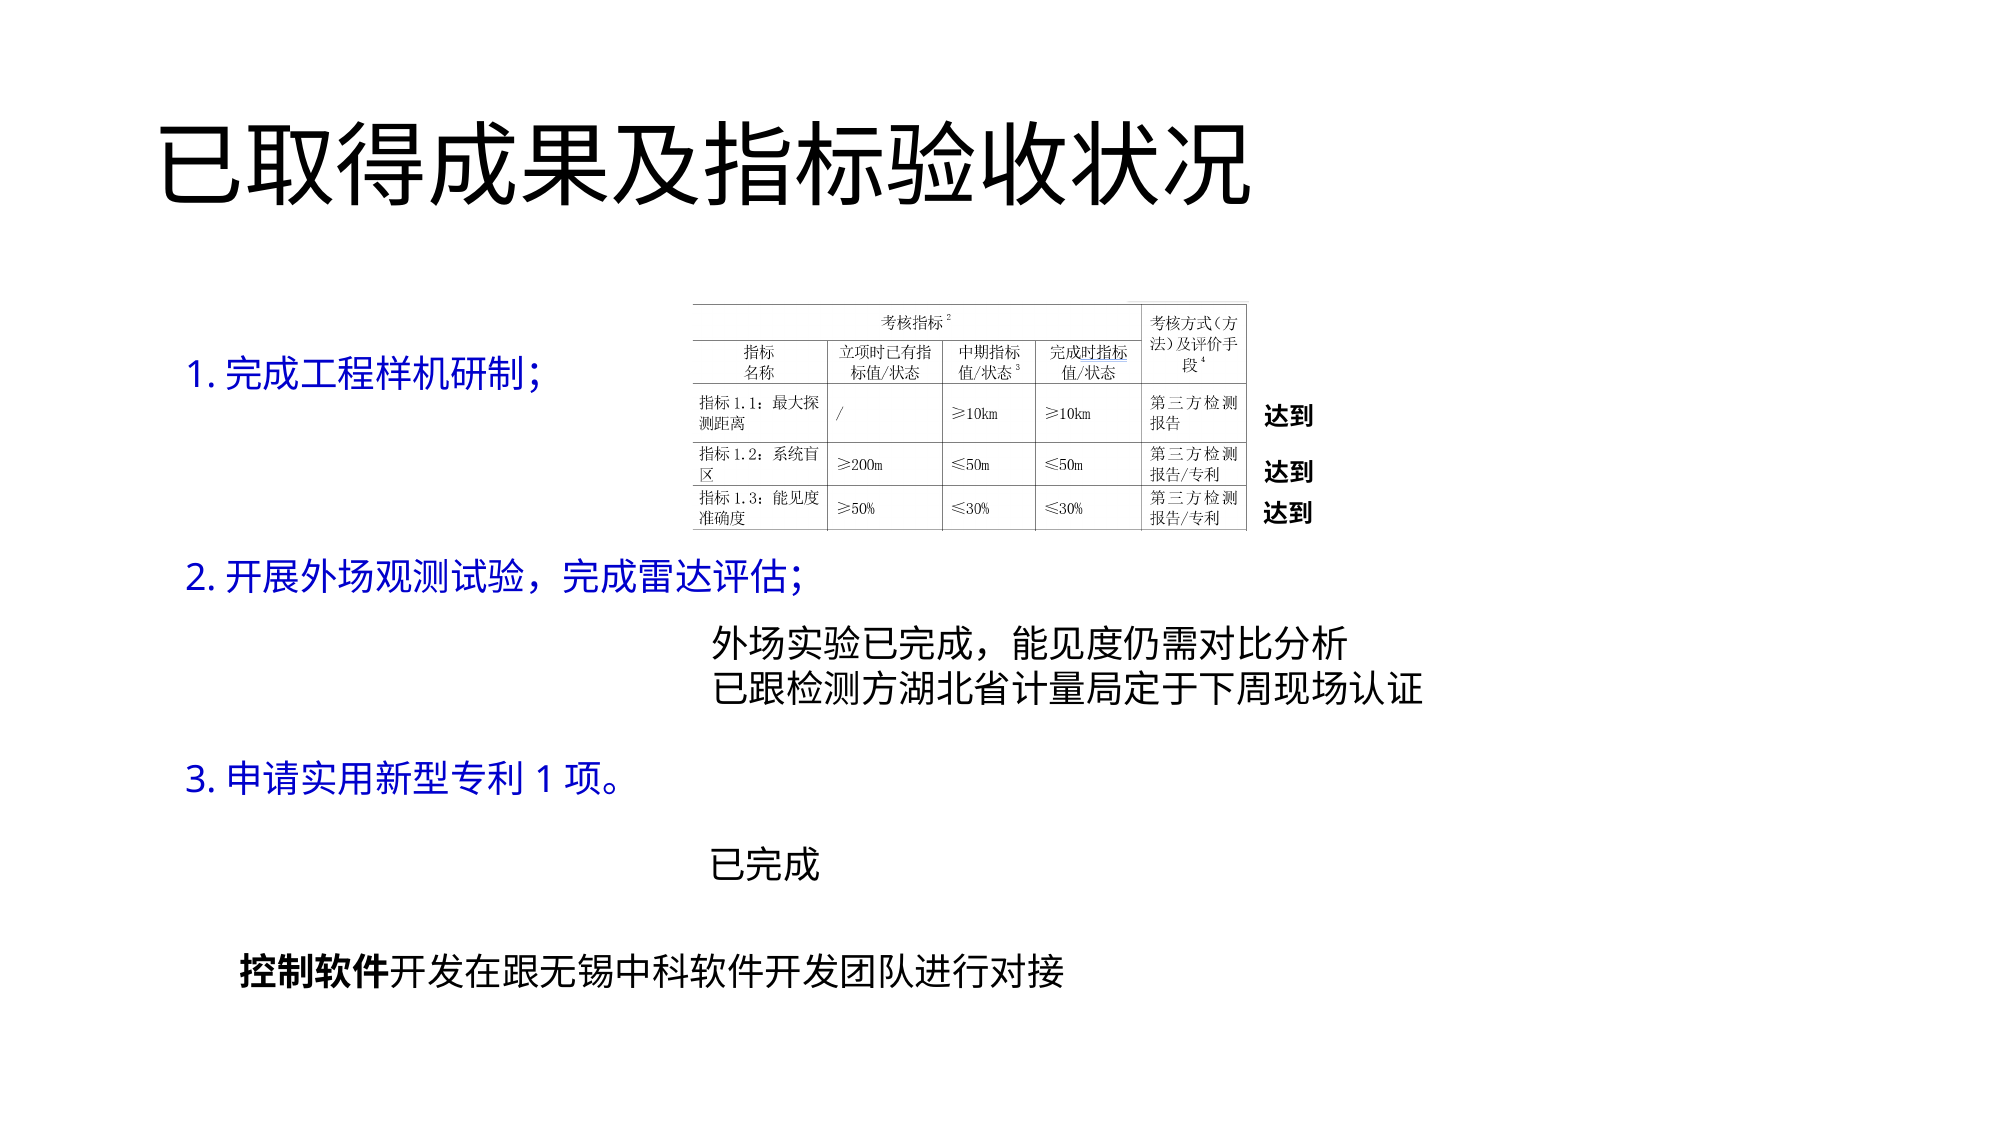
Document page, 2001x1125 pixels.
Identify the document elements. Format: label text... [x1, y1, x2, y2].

text_box 已完成 [693, 834, 836, 894]
title 已取得成果及指标验收状况 [137, 59, 1863, 278]
text_box 外场实验已完成，能见度仍需对比分析 已跟检测方湖北省计量局定于下周现场认证 [696, 612, 1439, 718]
text_box 达到 [1249, 449, 1330, 495]
picture [692, 301, 1249, 531]
text_box 达到 [1249, 393, 1330, 438]
text_box 1.完成工程样机研制； 2.开展外场观测试验，完成雷达评估； 3.申请实用新型专利1项。 [122, 320, 1123, 808]
text_box 达到 [1248, 490, 1329, 535]
text_box 控制软件开发在跟无锡中科软件开发团队进行对接 [225, 940, 1080, 1001]
